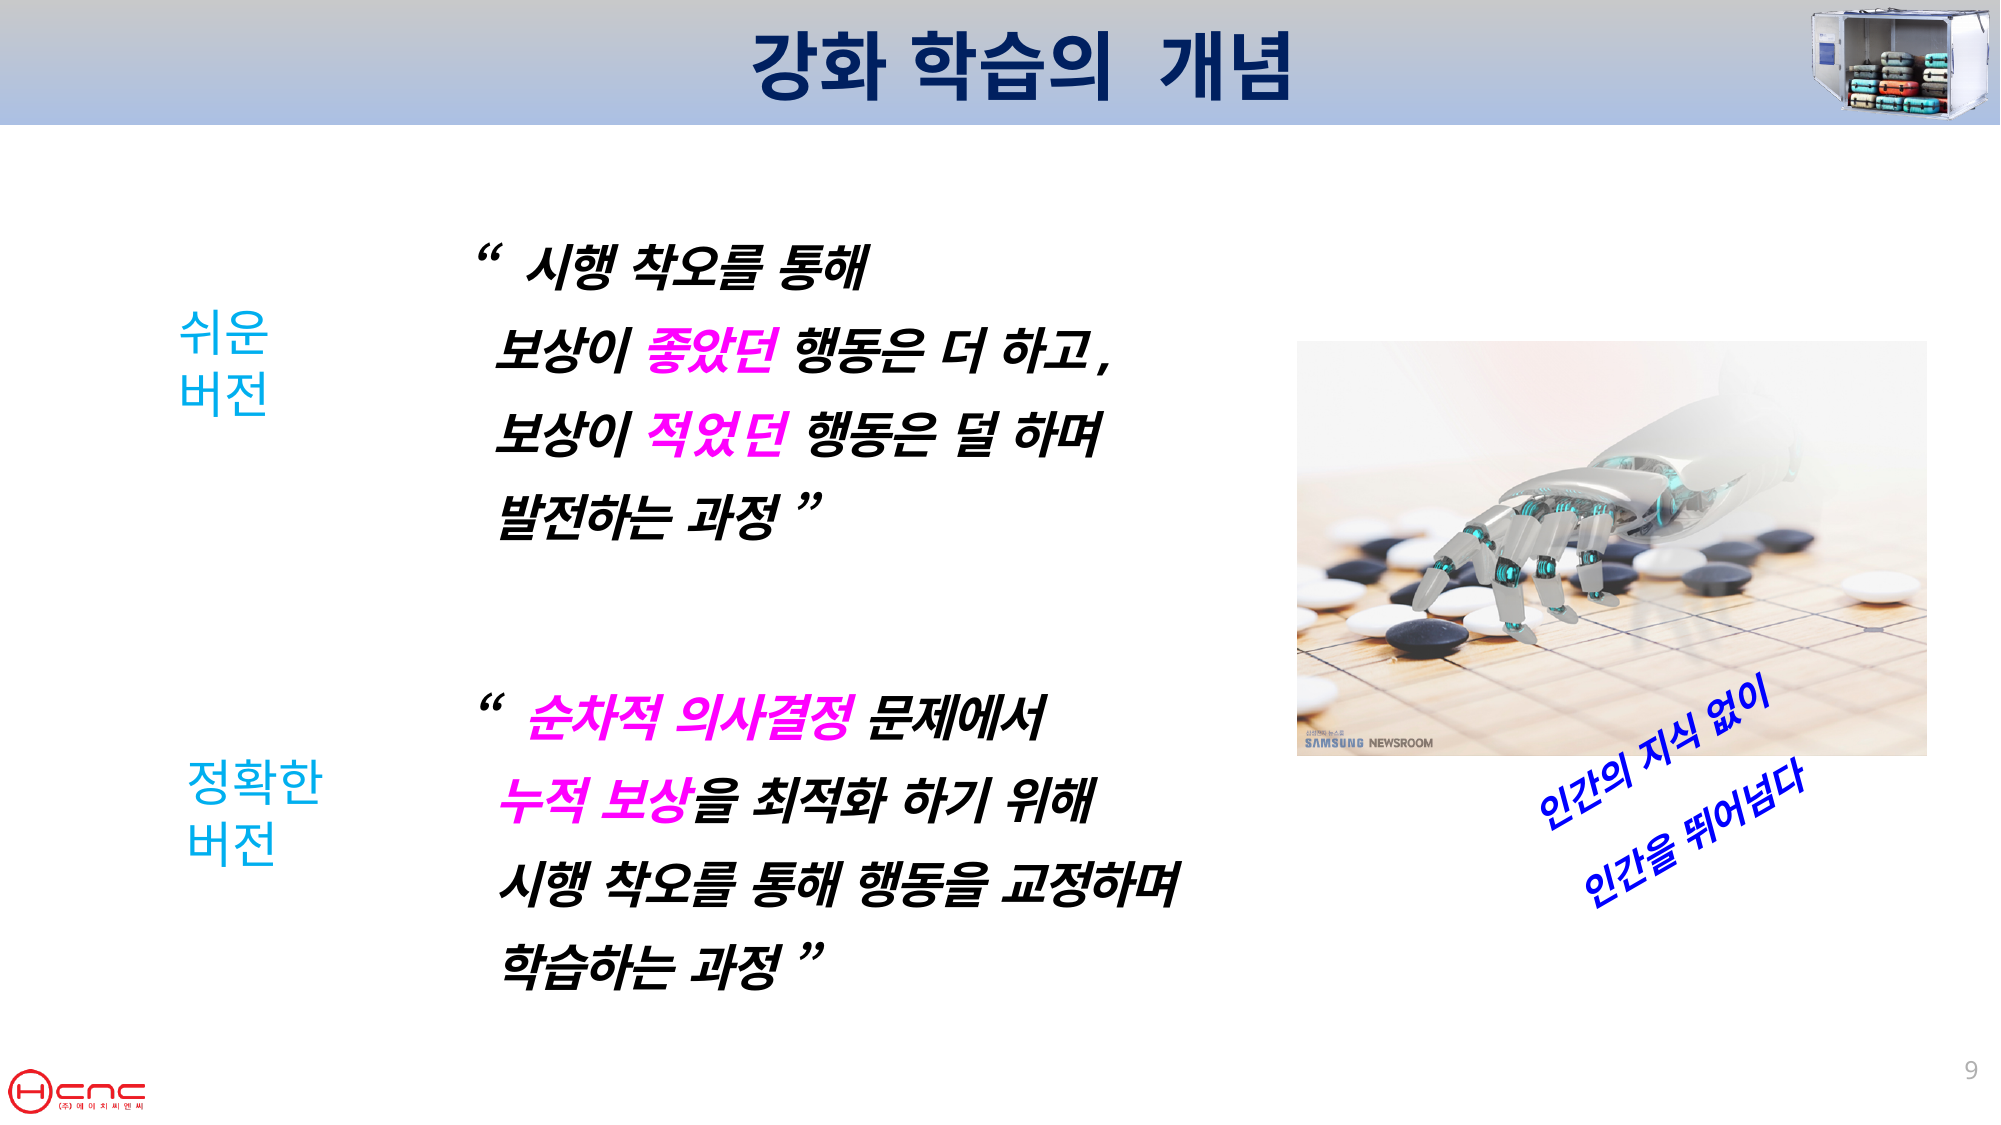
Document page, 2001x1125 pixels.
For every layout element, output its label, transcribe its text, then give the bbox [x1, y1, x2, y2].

text_box “ 시행 착오를 통해 보상이 좋았던 행동은 더 하고, 보상이 적었던 행동은 덜 하며 발전하는 과정 ” [465, 212, 1298, 547]
text_box 쉬운 버전 [176, 299, 345, 424]
picture [8, 1069, 145, 1114]
text_box 정확한 버전 [184, 749, 390, 874]
picture [1808, 2, 1993, 127]
text_box “ 순차적 의사결정 문제에서 누적 보상을 최적화 하기 위해 시행 착오를 통해 행동을 교정하며 학습하는 과정 ” [467, 662, 1352, 997]
text_box 인간의 지식 없이 인간을 뛰어넘다 [1510, 756, 1887, 931]
slide_number 9 [1958, 745, 2000, 1125]
title 강화 학습의 개념 [709, 0, 1337, 159]
picture [1297, 341, 1927, 756]
